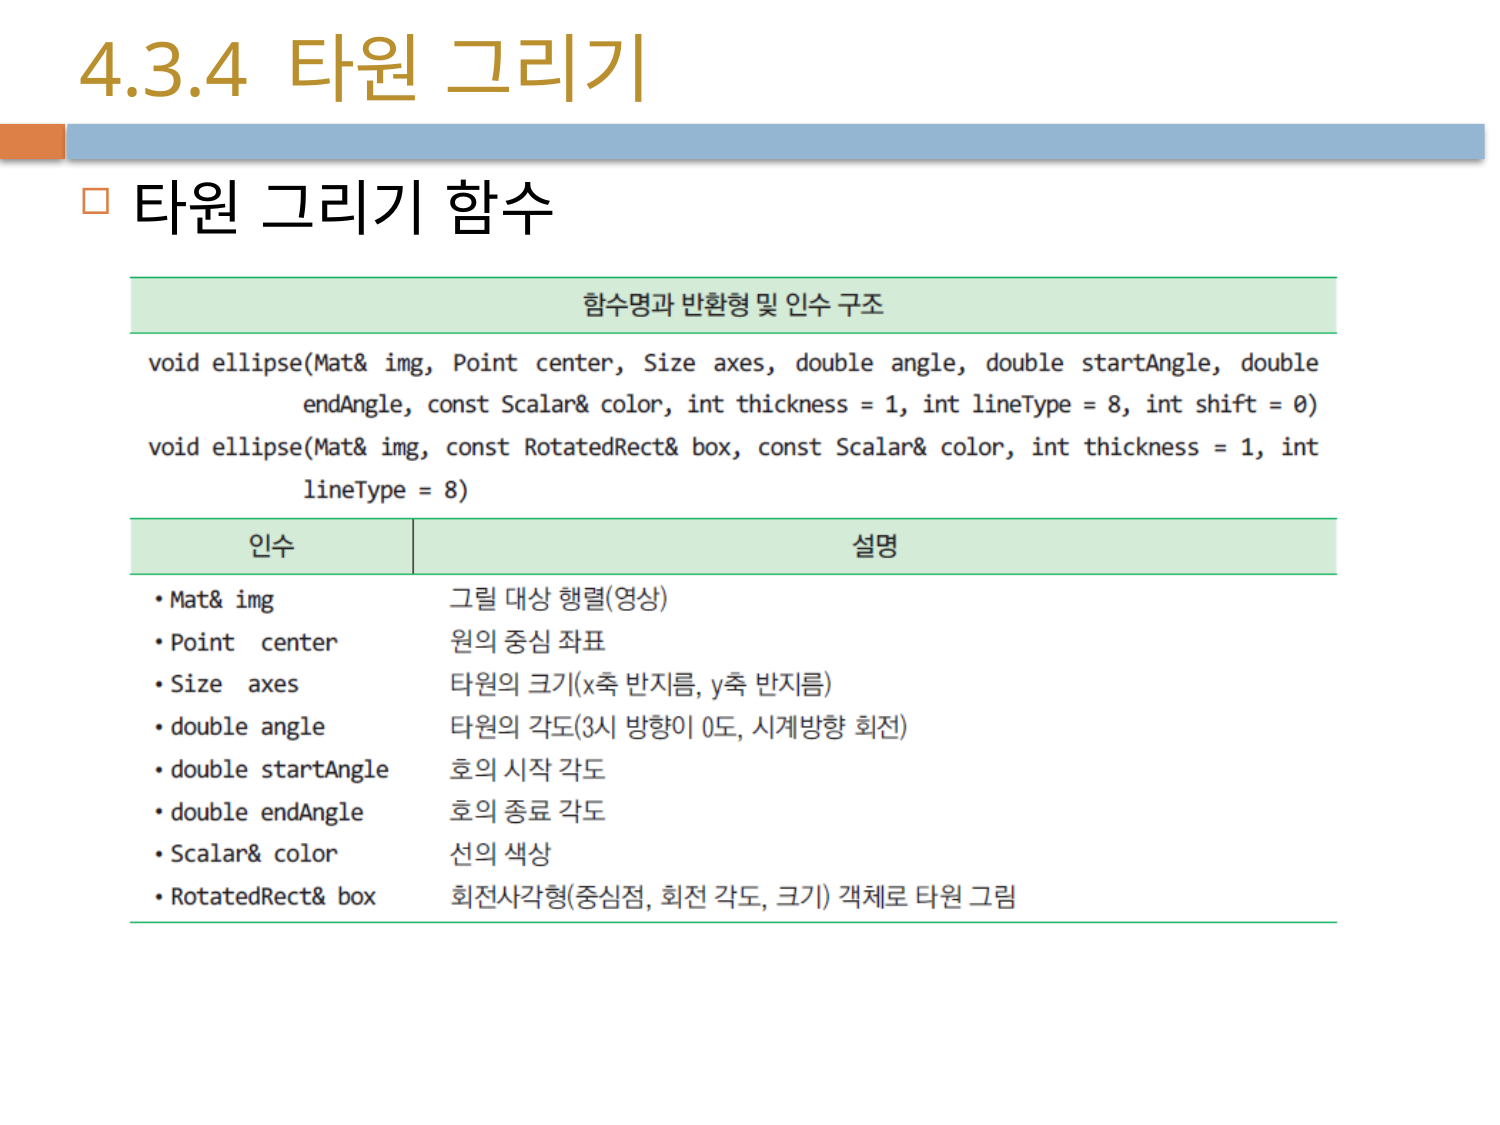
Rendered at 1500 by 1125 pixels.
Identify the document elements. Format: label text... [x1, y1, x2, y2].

title 4.3.4 타원 그리기 [64, 7, 1471, 126]
picture [123, 266, 1344, 929]
list 타원 그리기 함수 [64, 162, 1471, 1049]
